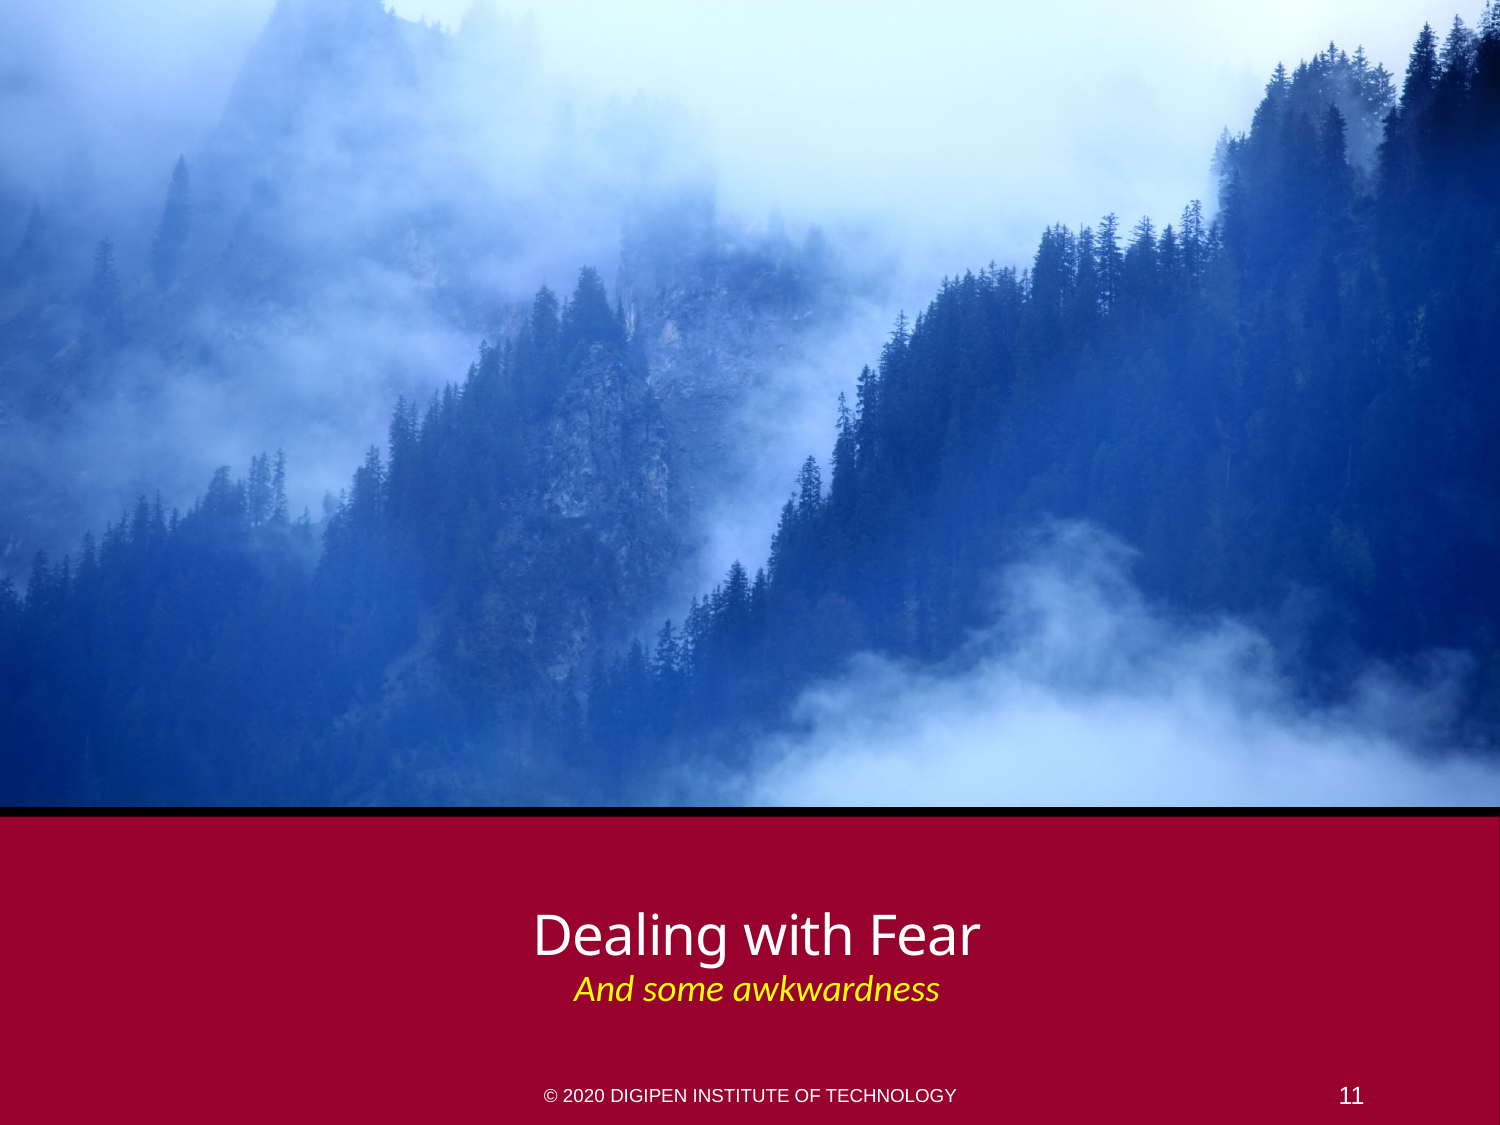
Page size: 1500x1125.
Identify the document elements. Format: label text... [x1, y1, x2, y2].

footer © 2020 DigiPen Institute of Technology [453, 1064, 1047, 1125]
title Dealing with Fear [135, 832, 1380, 968]
slide_number 11 [1218, 1064, 1380, 1125]
list And some awkwardness [135, 968, 1380, 1067]
picture [0, 0, 1500, 807]
